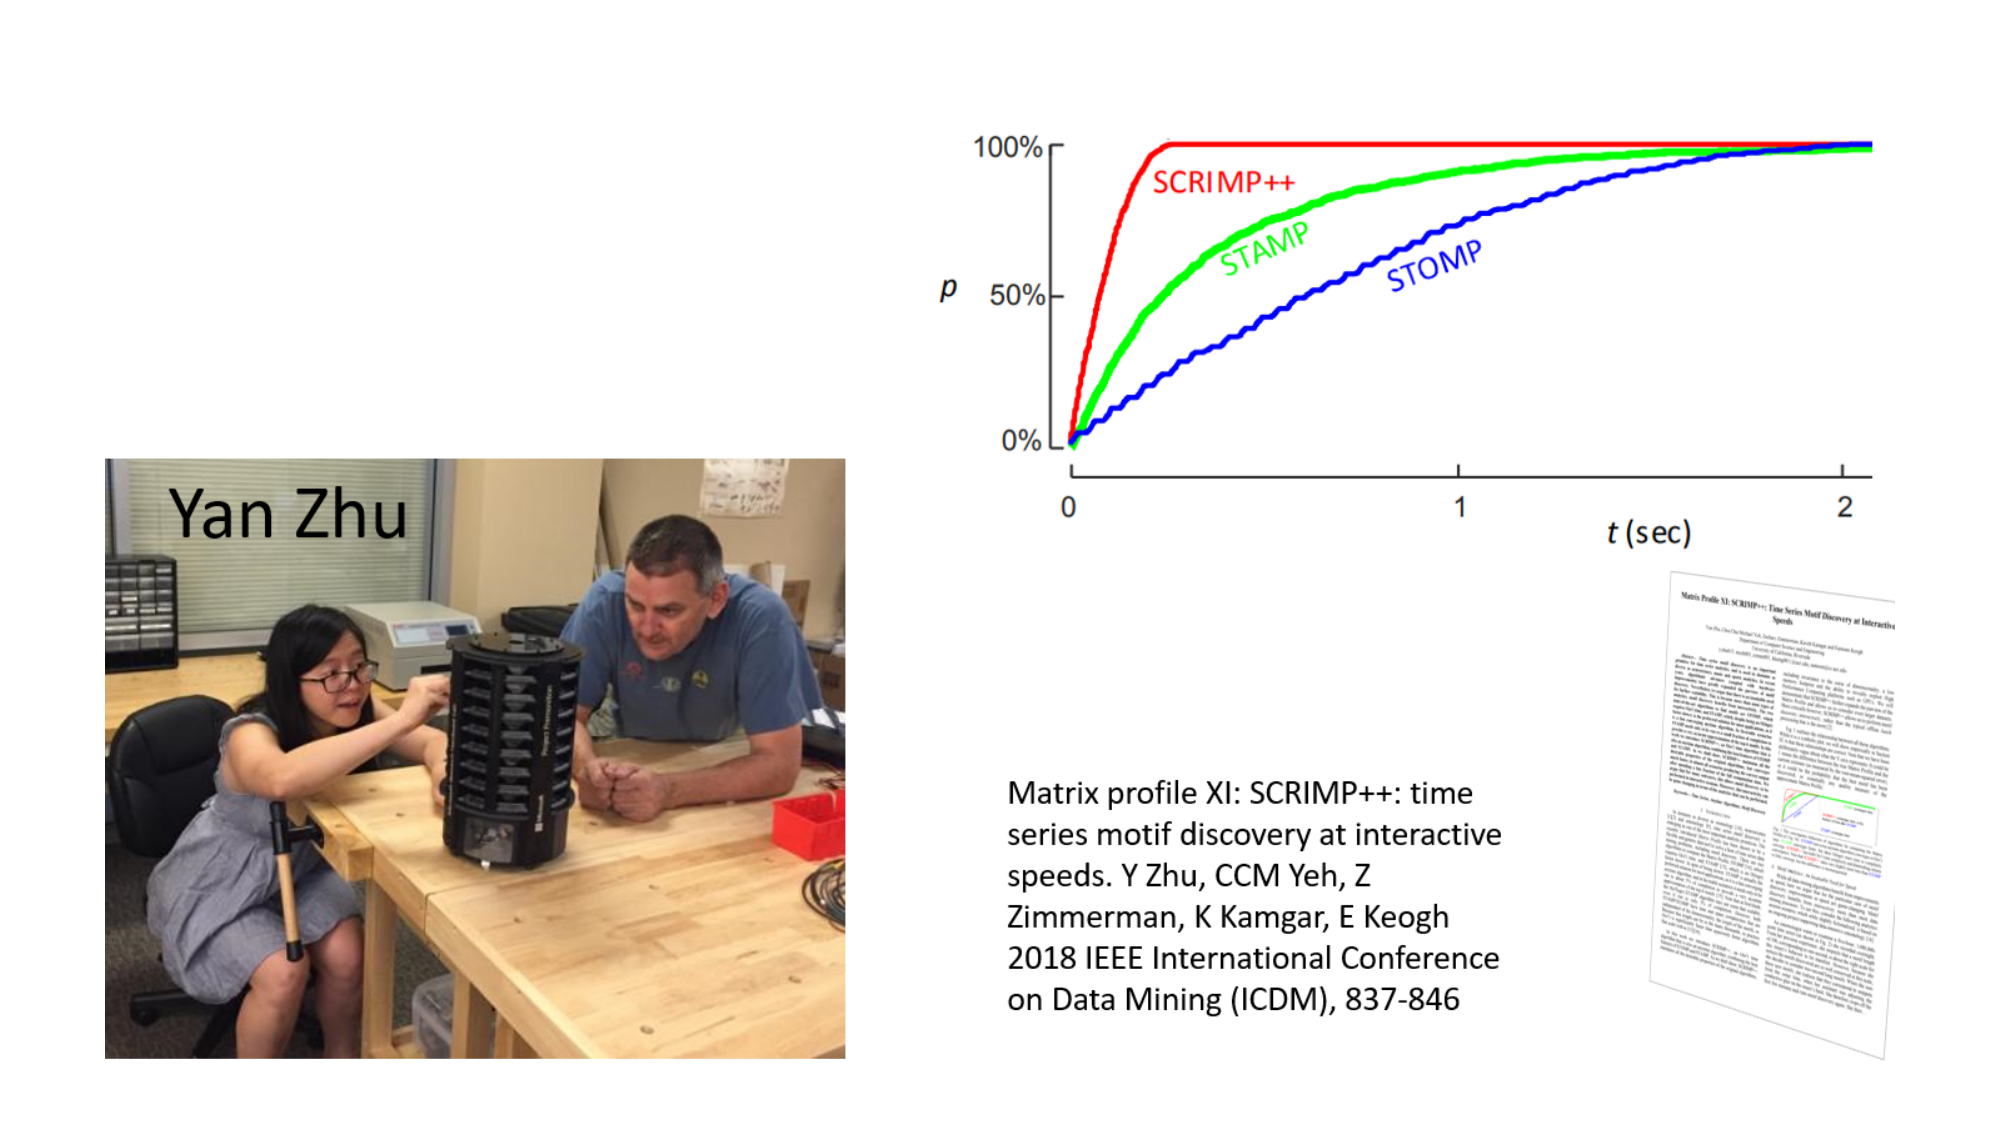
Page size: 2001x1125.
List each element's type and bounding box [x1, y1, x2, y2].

picture [105, 61, 1895, 1064]
